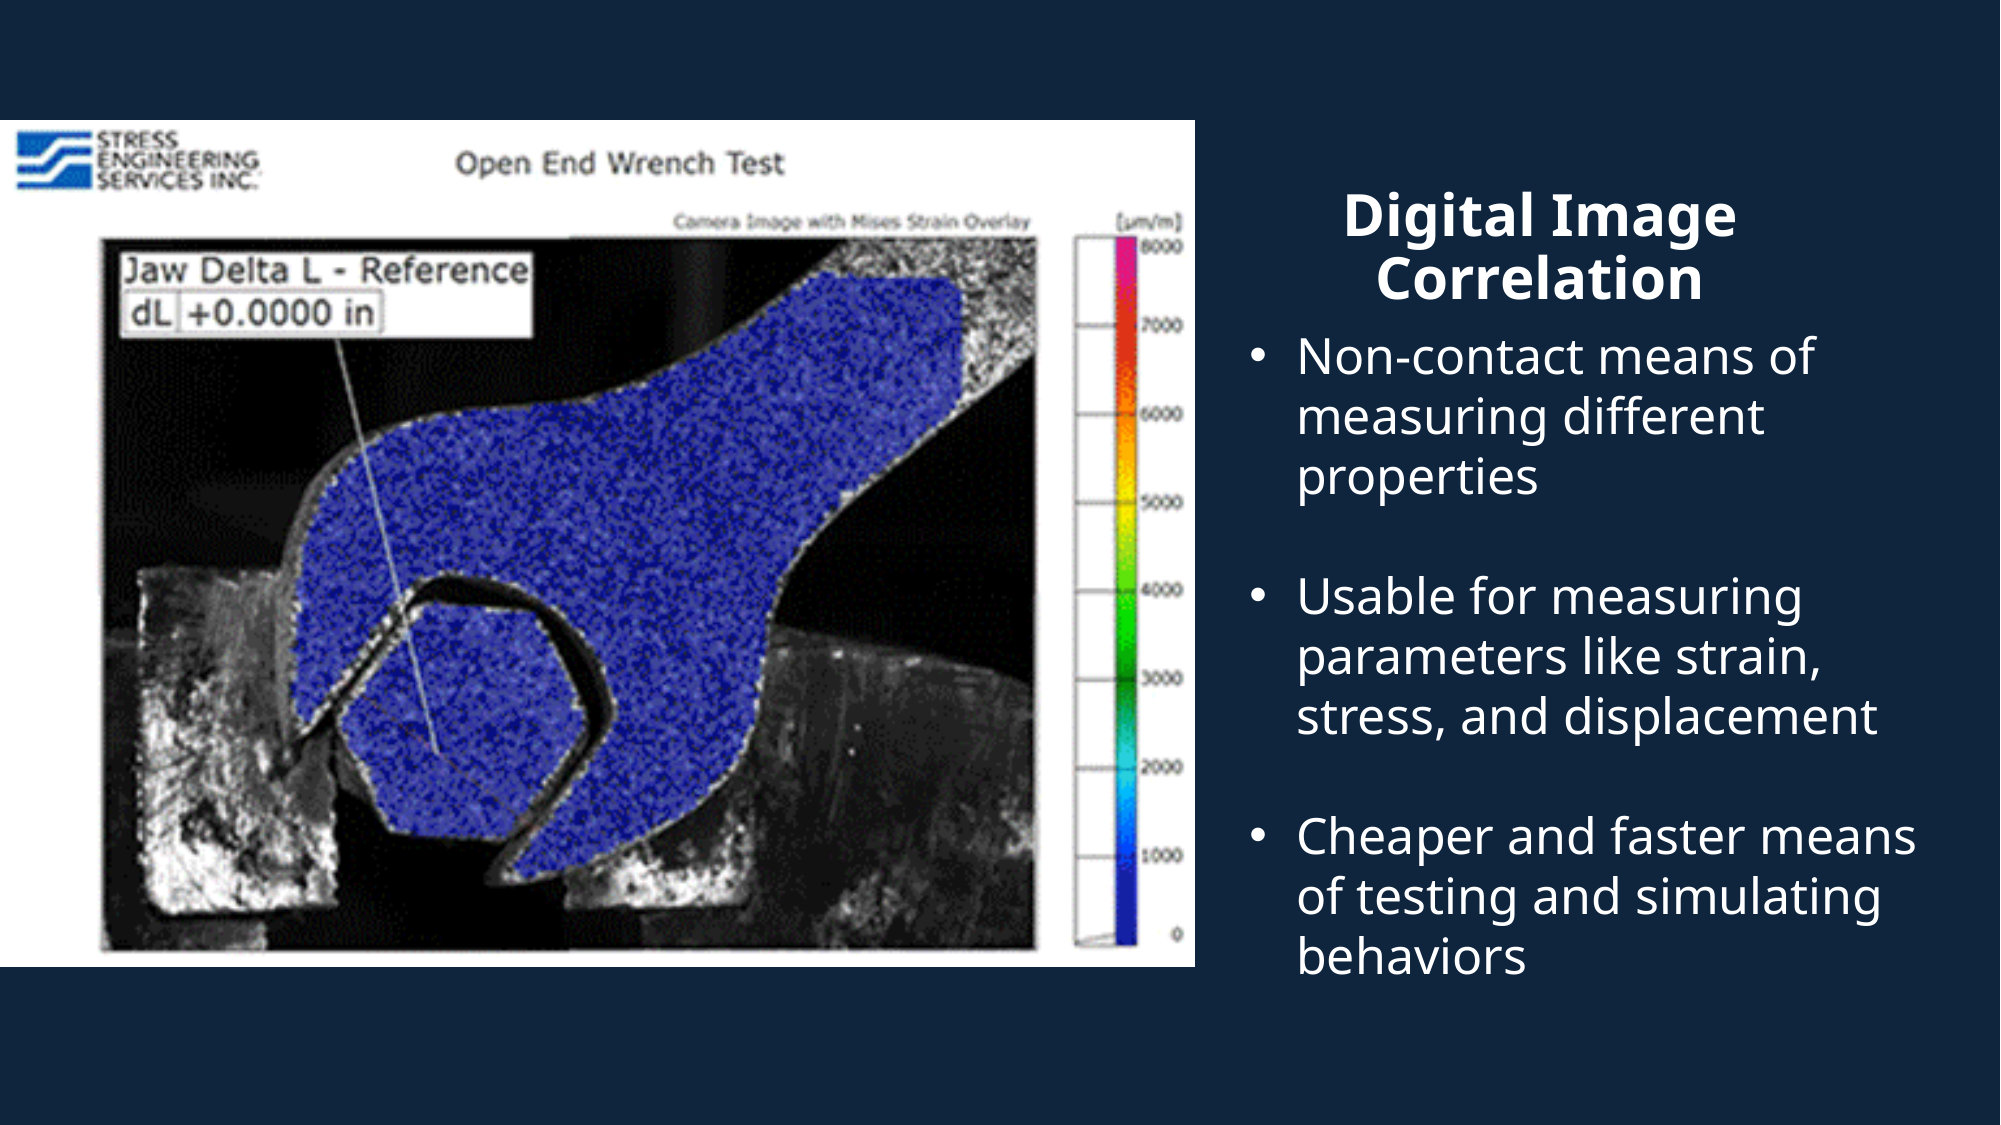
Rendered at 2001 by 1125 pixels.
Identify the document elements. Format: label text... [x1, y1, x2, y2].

picture [0, 91, 1195, 1040]
text_box Non-contact means of measuring different properties Usable for measuring parameters like strain, stress, and displacement Cheaper and faster means of testing and simulating behaviors [1234, 316, 1945, 992]
title Digital Image Correlation [1195, 181, 1905, 317]
